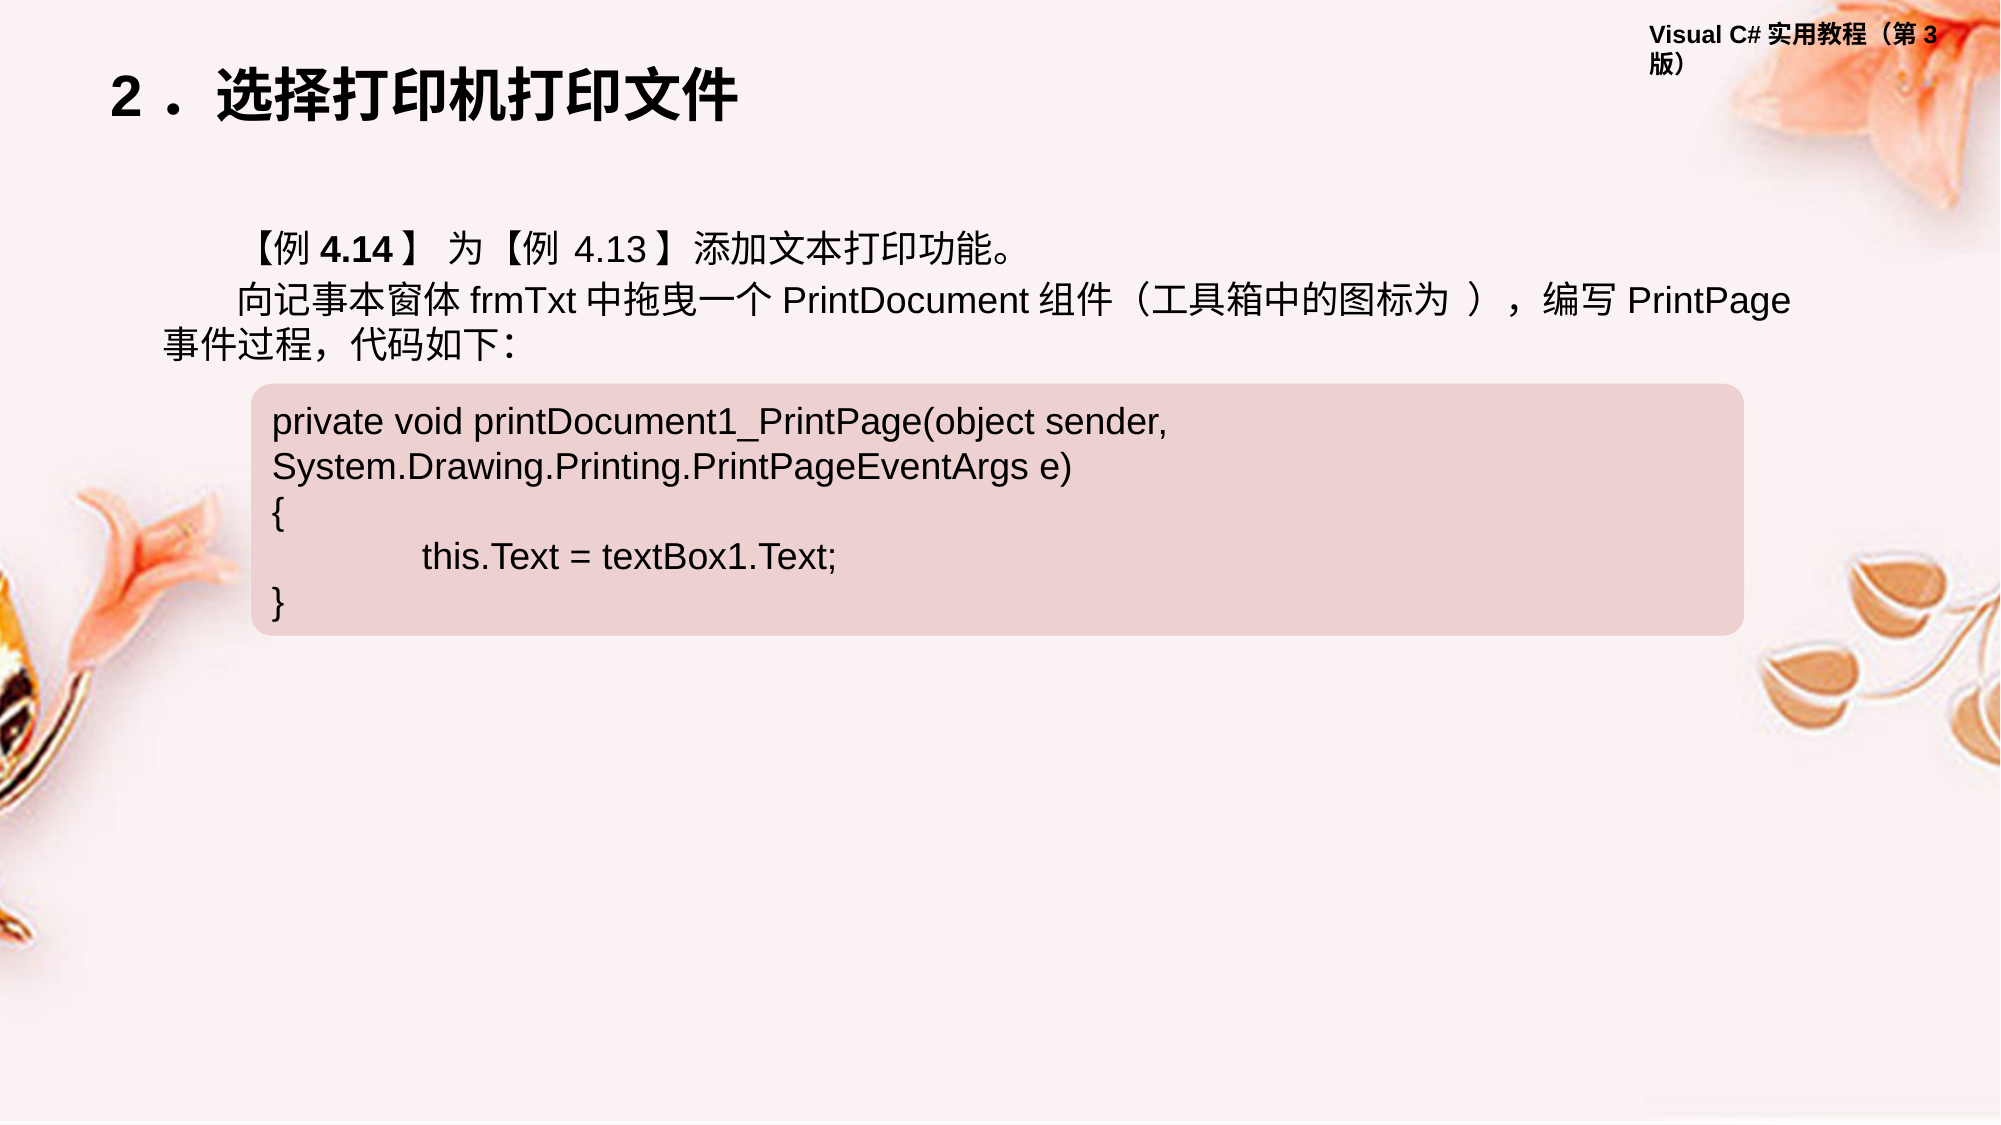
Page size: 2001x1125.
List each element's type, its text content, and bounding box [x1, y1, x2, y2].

picture [0, 0, 2001, 1125]
text_box 2．选择打印机打印文件 [96, 58, 1047, 136]
text_box 【例4.14】 为【例 4.13】添加文本打印功能。 向记事本窗体frmTxt中拖曳一个PrintDocument组件（工具箱中的图标为 ），编写PrintPage事件过程，代码如下： [148, 217, 1825, 374]
text_box private void printDocument1_PrintPage(object sender, System.Drawing.Printing.PrintPageEventArgs e) { this.Text = textBox1.Text; } [251, 383, 1745, 636]
